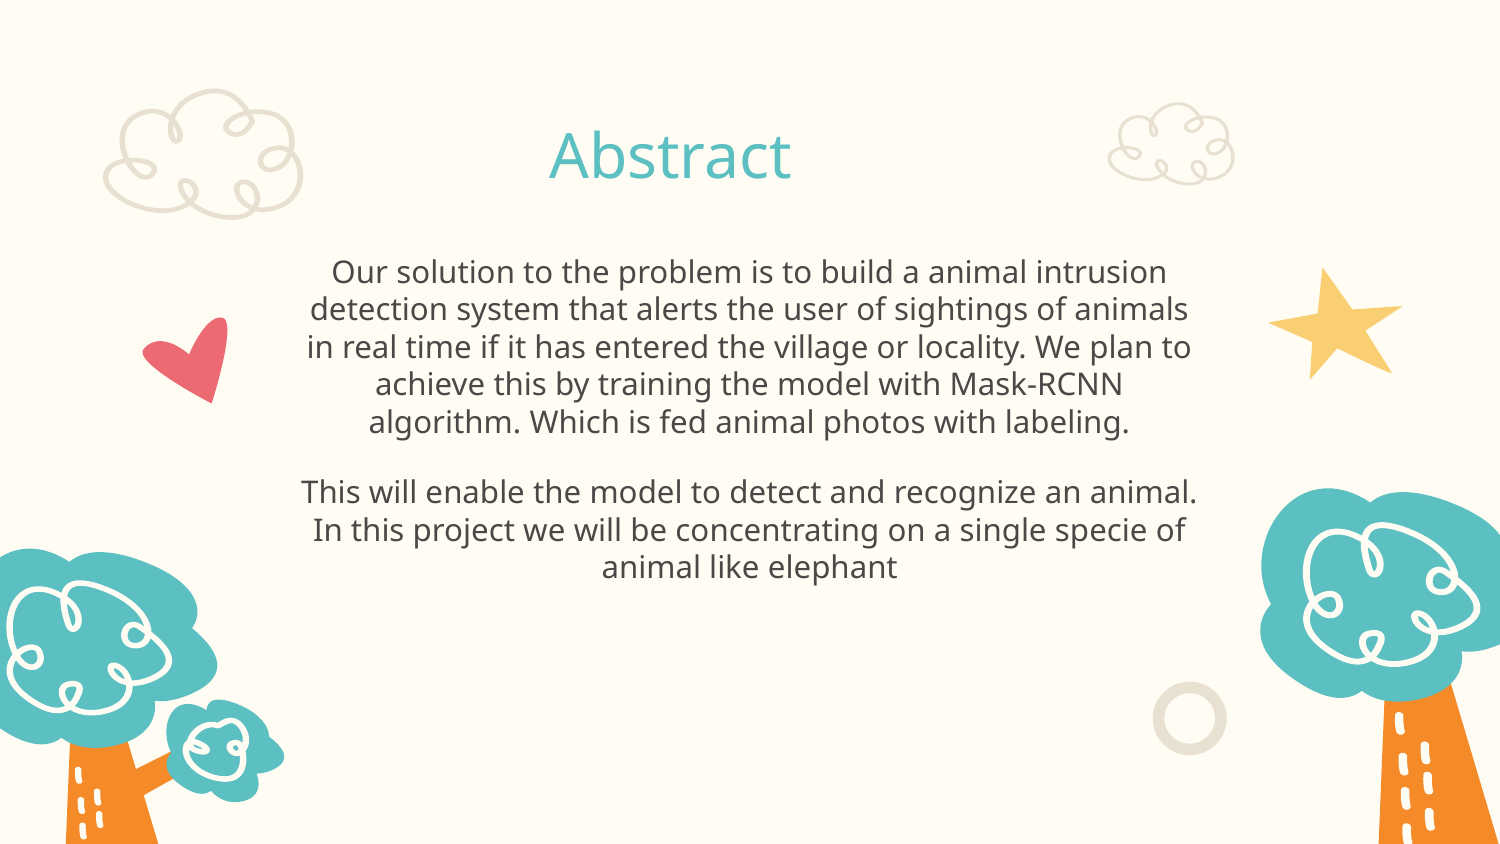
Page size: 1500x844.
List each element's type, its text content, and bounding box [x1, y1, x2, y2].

subtitle Our solution to the problem is to build a animal intrusion detection system that alerts the user of sightings of animals in real time if it has entered the village or locality. We plan to achieve this by training the model with Mask-RCNN algorithm. Which is fed animal photos with labeling. This will enable the model to detect and recognize an animal. In this project we will be concentrating on a single specie of animal like elephant [284, 298, 1216, 681]
text_box Abstract [173, 100, 1168, 206]
